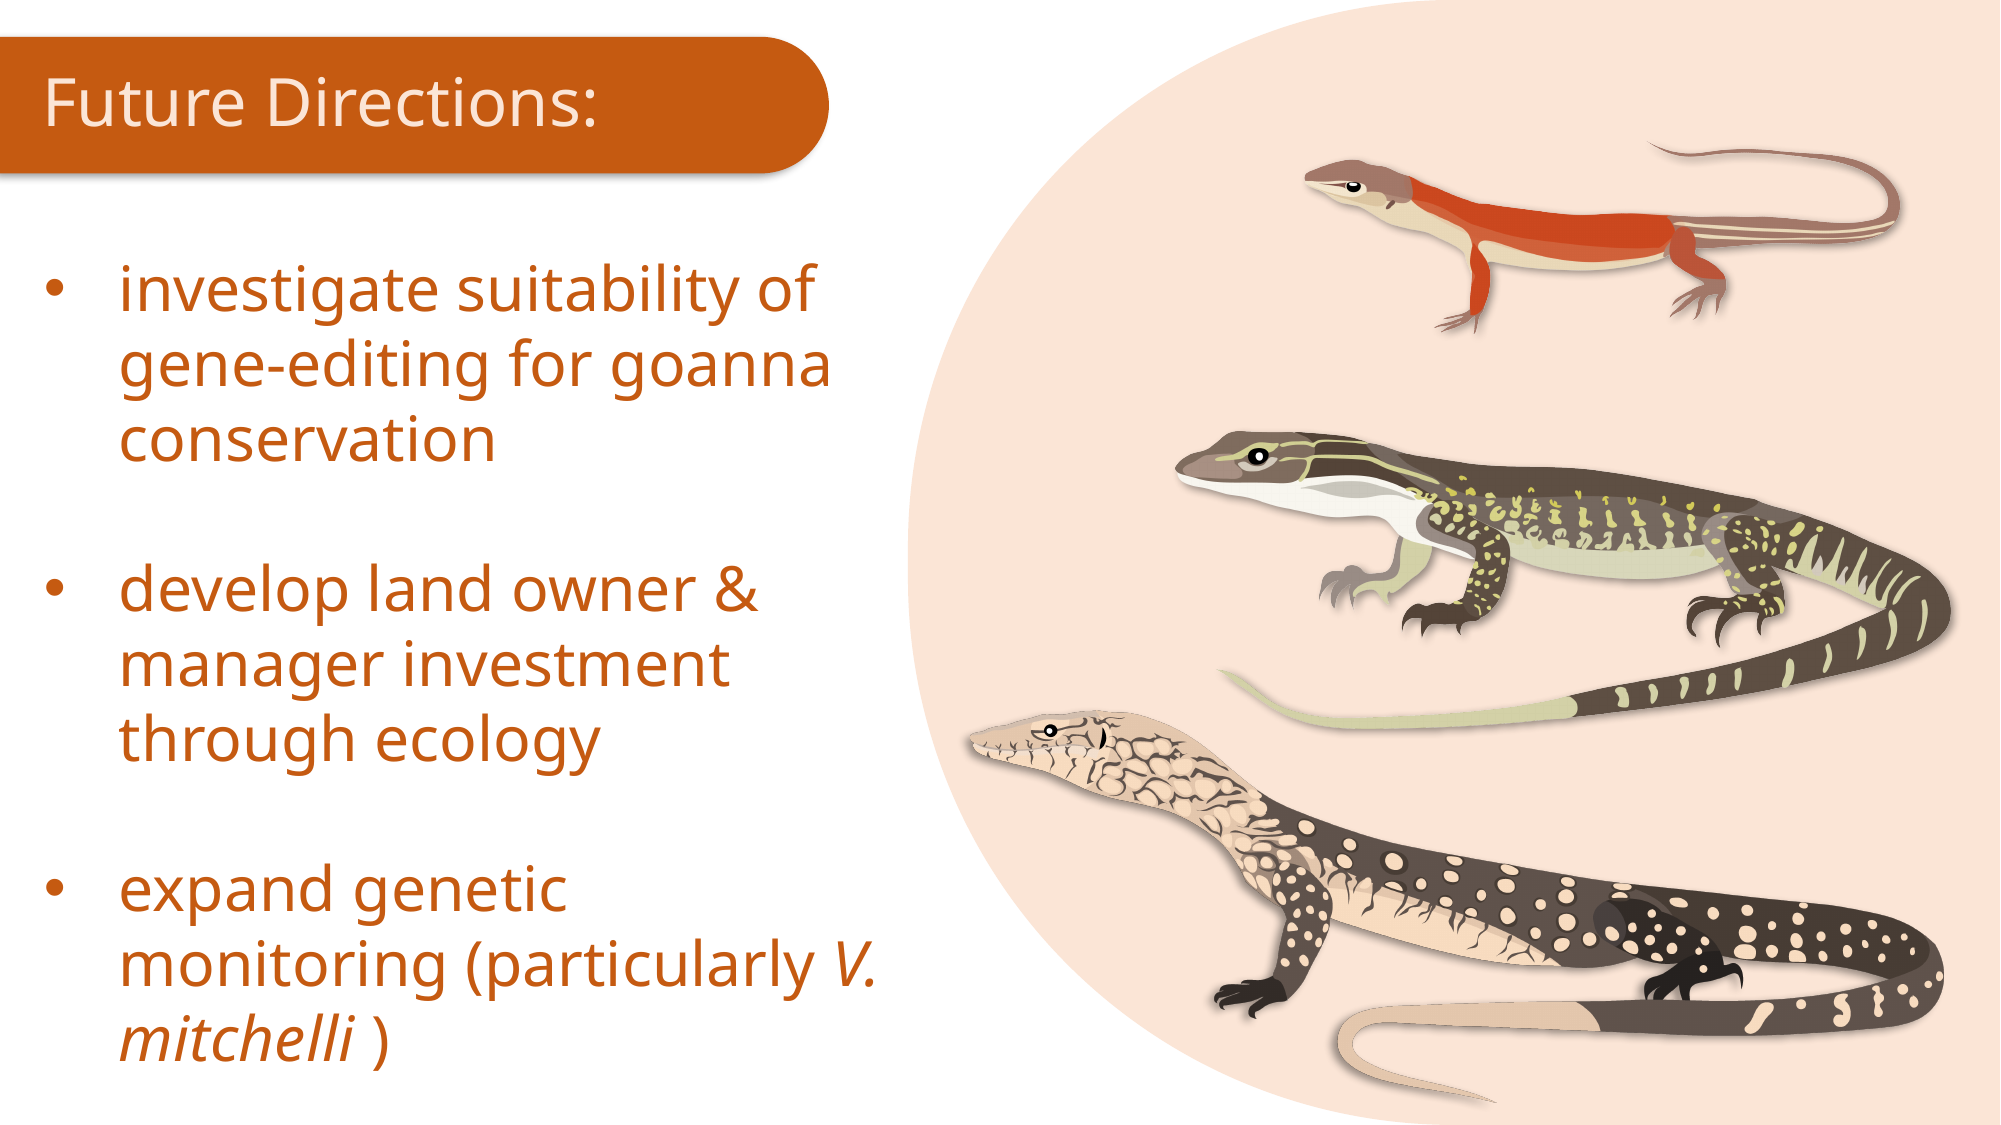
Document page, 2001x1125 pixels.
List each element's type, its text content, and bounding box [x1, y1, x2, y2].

picture [1289, 95, 1907, 384]
text_box [908, 0, 2000, 812]
text_box investigate suitability of gene-editing for goanna conservation develop land owner & manager investment through ecology expand genetic monitoring (particularly V. mitchelli ) [29, 242, 908, 1039]
text_box [1326, 806, 2000, 1125]
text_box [0, 36, 829, 180]
picture [970, 431, 2000, 1103]
